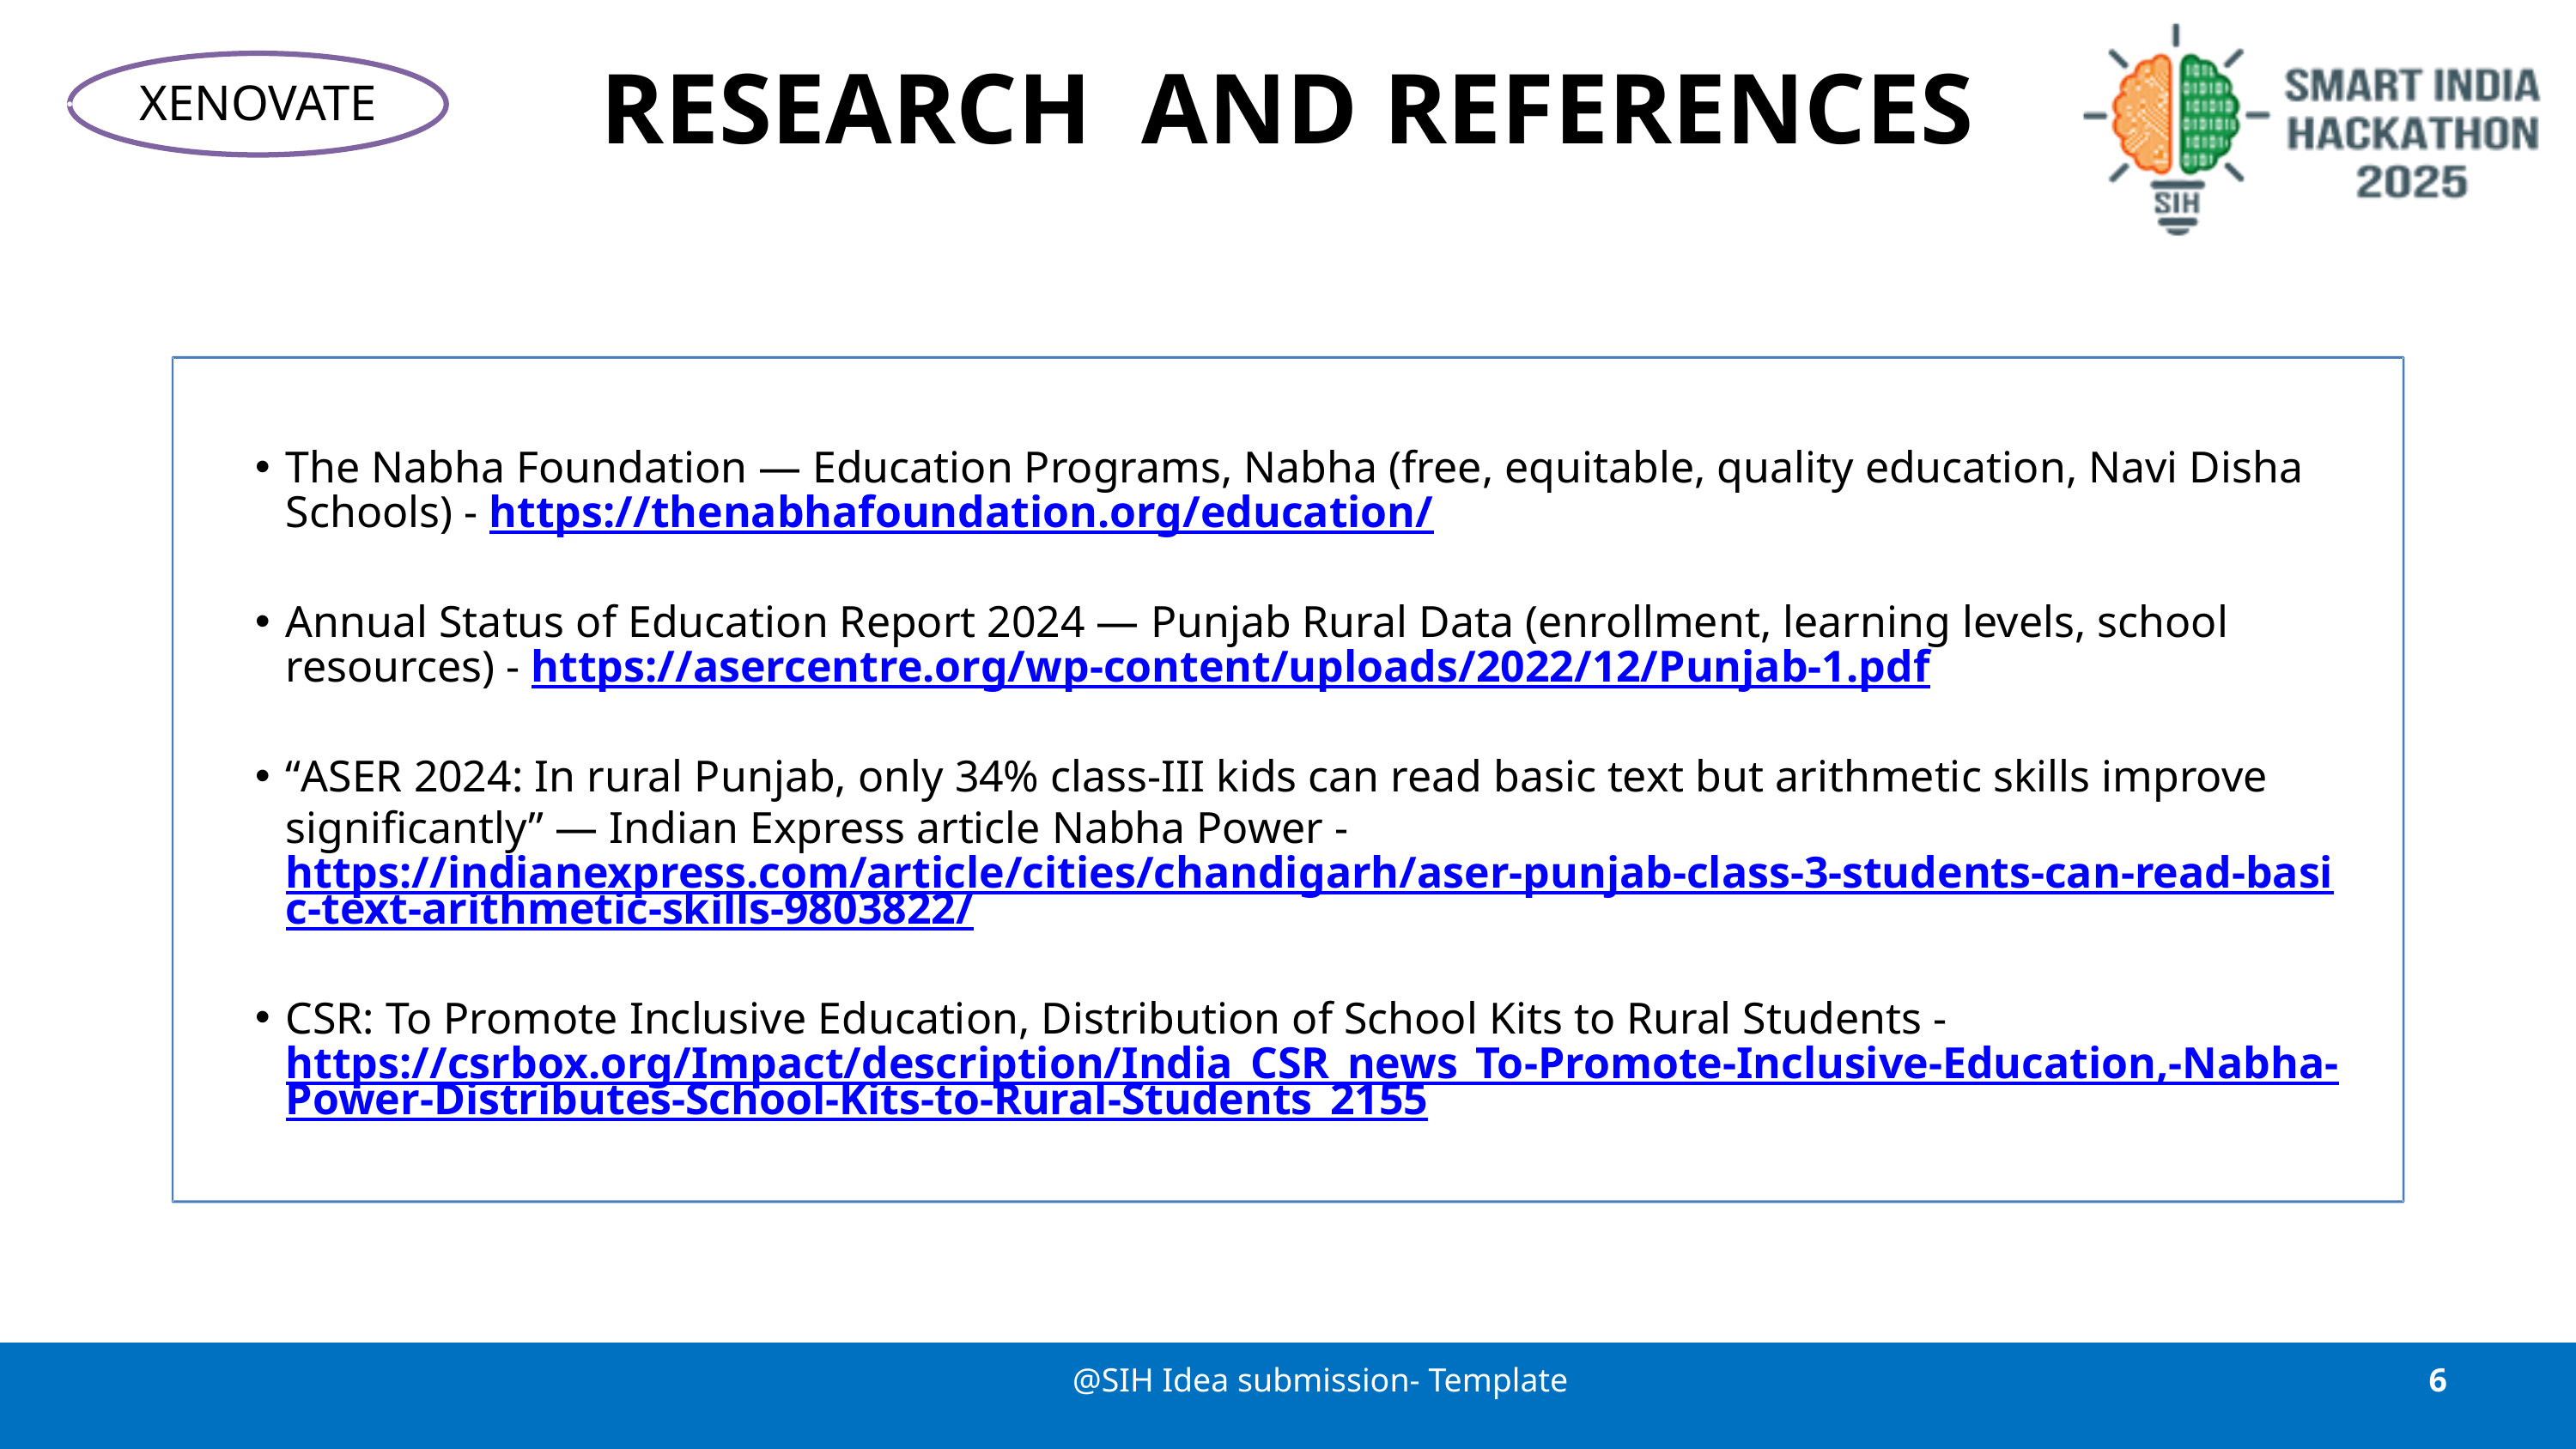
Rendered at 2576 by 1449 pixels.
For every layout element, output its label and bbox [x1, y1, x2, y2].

text_box [0, 1342, 2576, 1449]
text_box [128, 0, 2448, 232]
text_box [981, 1342, 1660, 1421]
text_box [2079, 11, 2547, 250]
text_box [66, 50, 450, 158]
text_box [171, 355, 2405, 1203]
text_box [1845, 1342, 2448, 1421]
